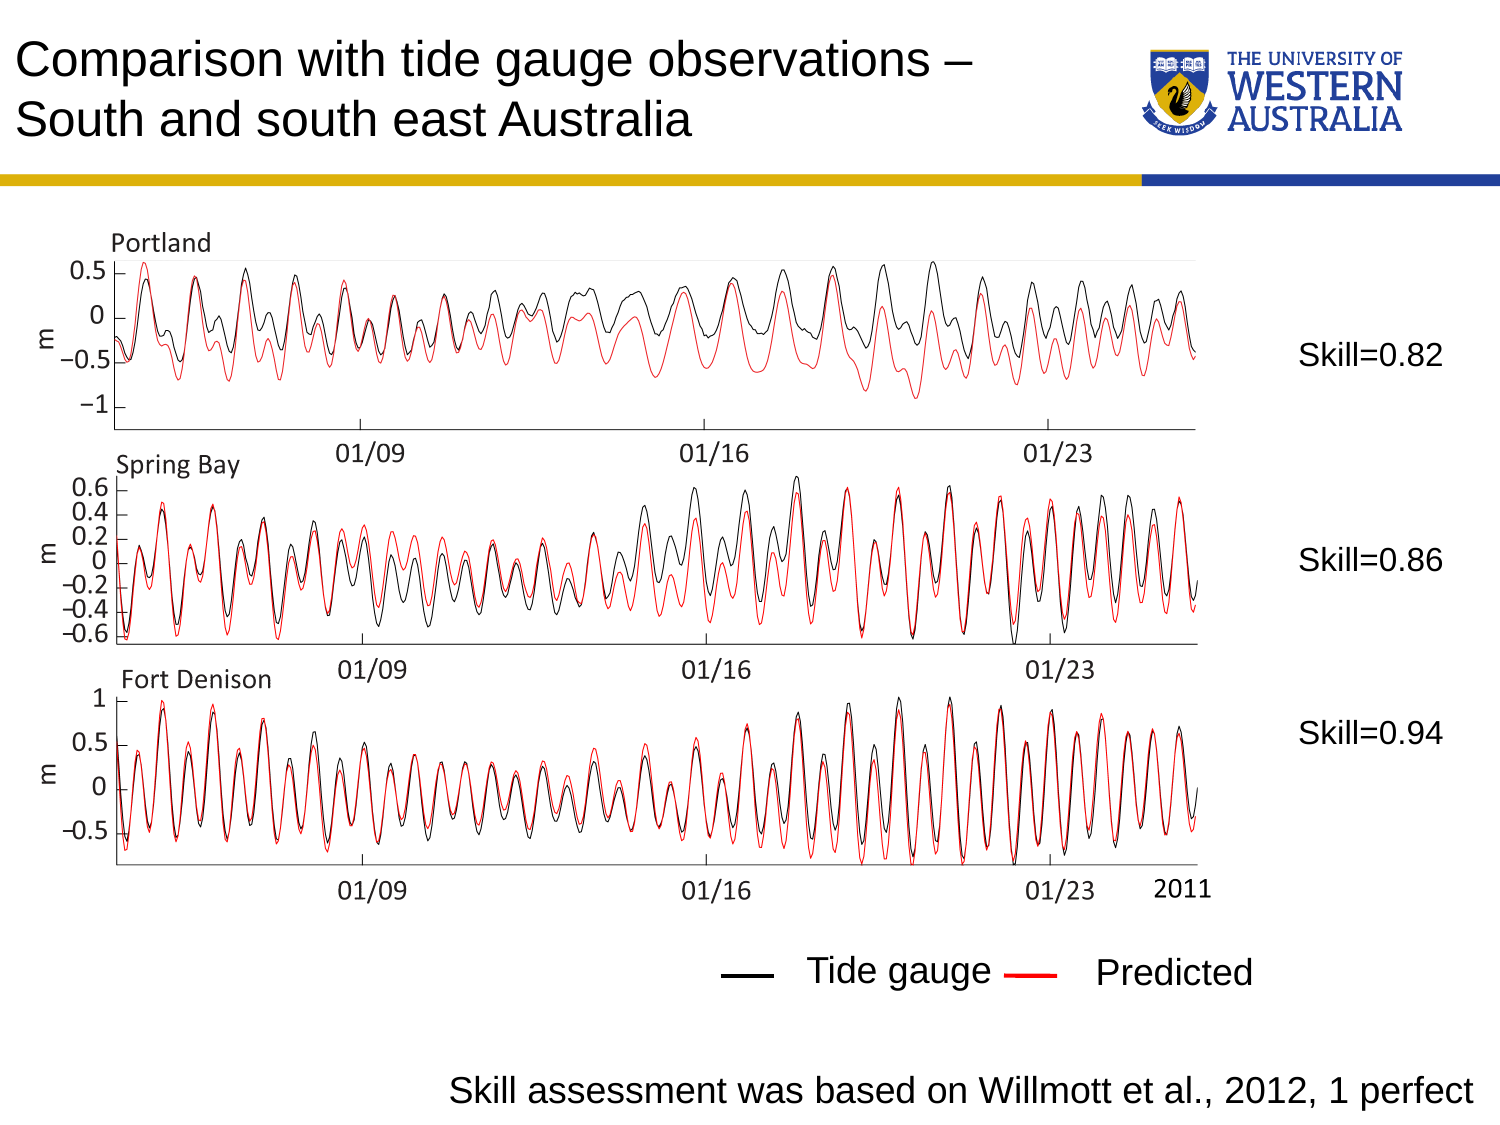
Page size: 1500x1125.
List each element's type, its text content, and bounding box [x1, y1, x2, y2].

text_box Predicted [1080, 940, 1495, 1001]
picture [0, 0, 1500, 1125]
text_box Skill=0.82 [1217, 326, 1459, 381]
text_box Skill assessment was based on Willmott et al., 2012, 1 perfect [336, 1058, 1500, 1119]
text_box Comparison with tide gauge observations –South and south east Australia [0, 19, 1117, 154]
text_box Skill=0.86 [1217, 530, 1459, 586]
text_box Tide gauge [791, 938, 1223, 999]
text_box Skill=0.94 [1217, 704, 1459, 759]
